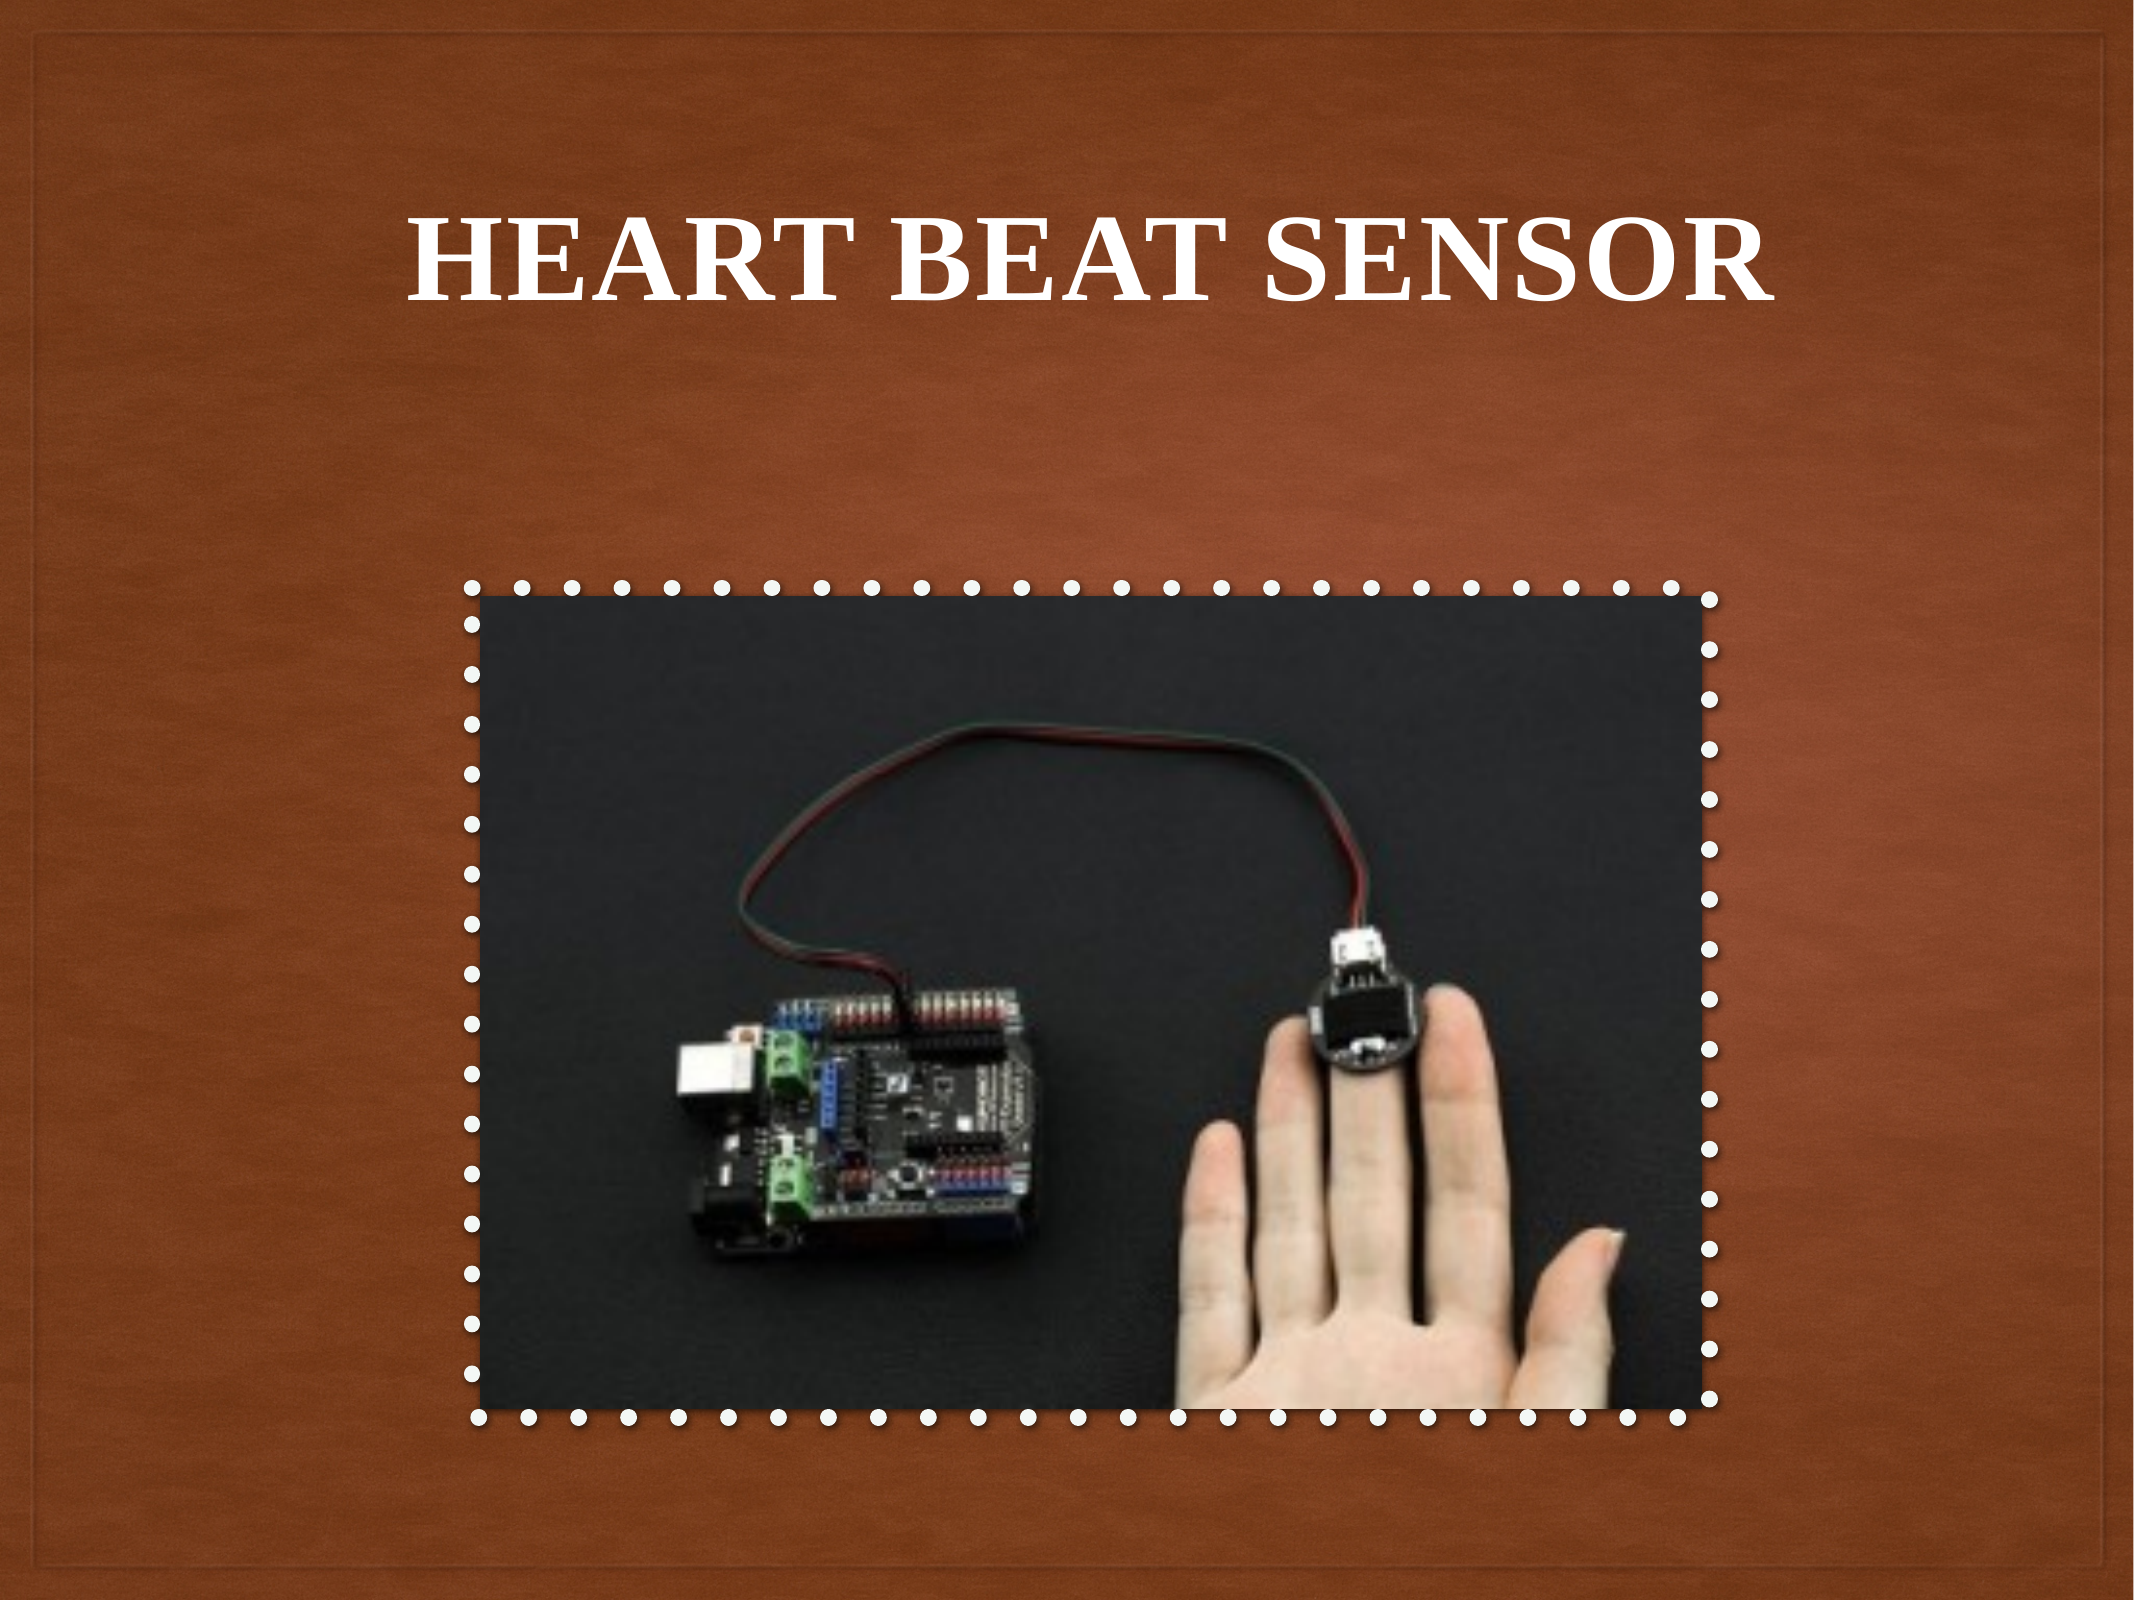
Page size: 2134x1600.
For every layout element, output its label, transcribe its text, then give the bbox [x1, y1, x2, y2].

picture [0, 0, 2134, 1600]
title HEART BEAT SENSOR [134, 166, 2048, 805]
